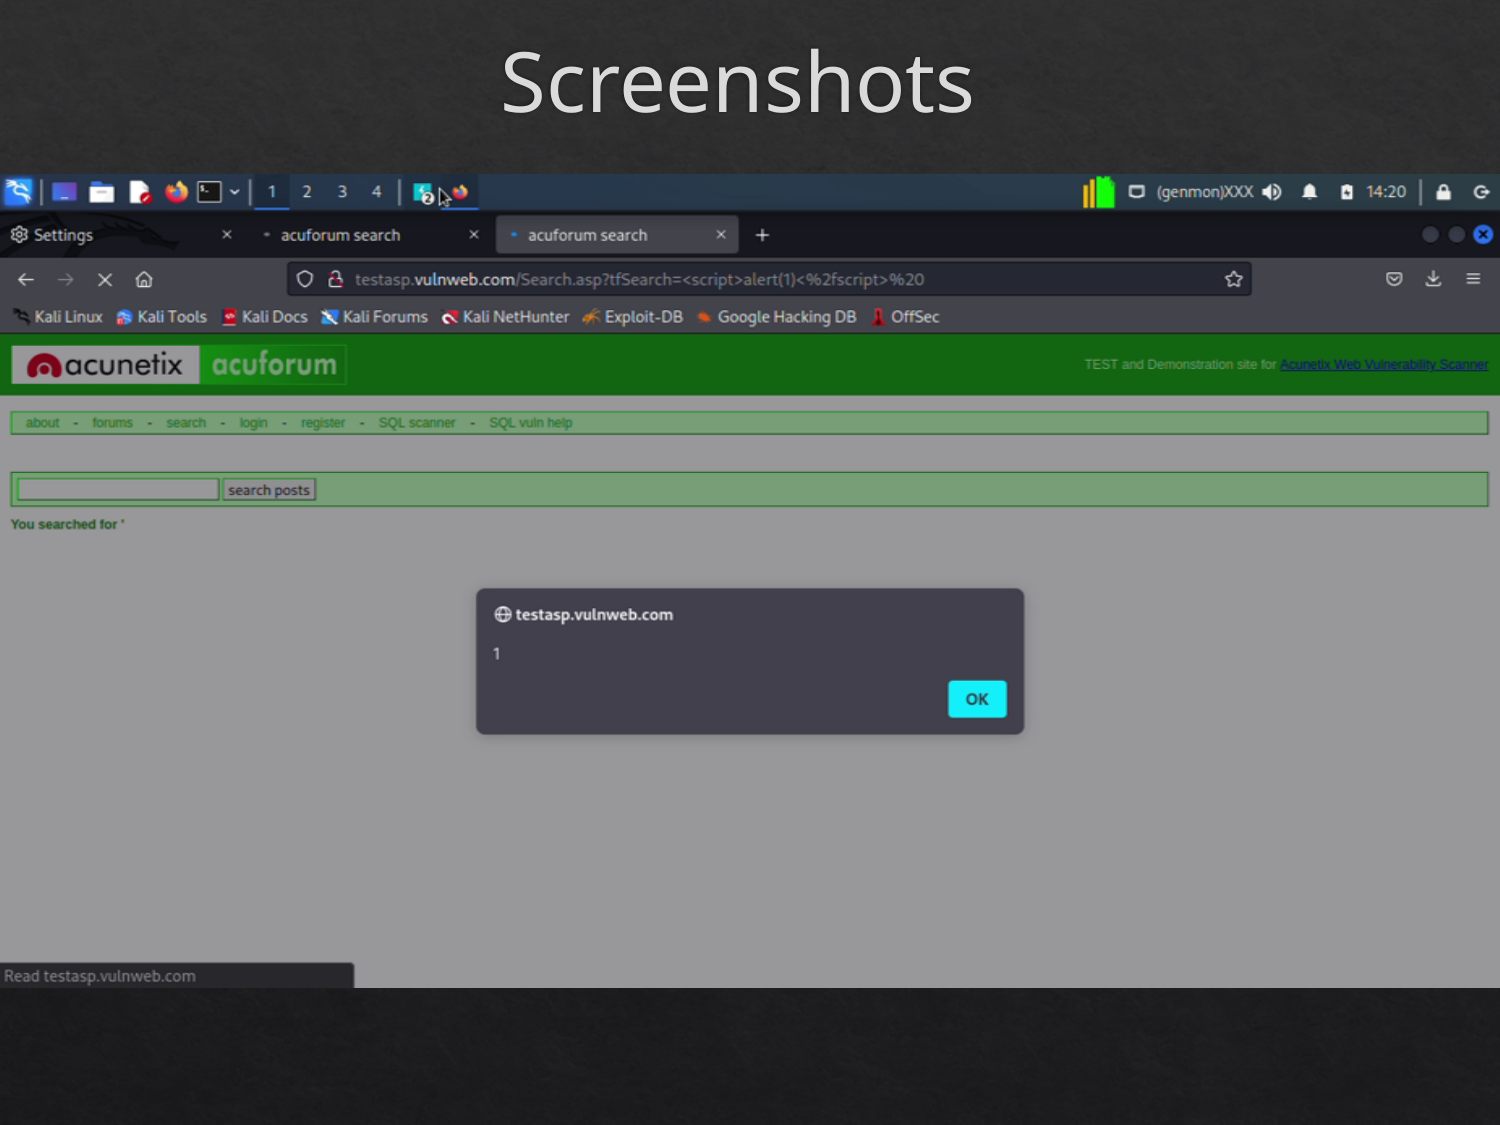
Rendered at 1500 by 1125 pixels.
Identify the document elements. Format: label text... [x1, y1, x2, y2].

title Screenshots [112, 0, 1387, 160]
picture [0, 174, 1500, 988]
